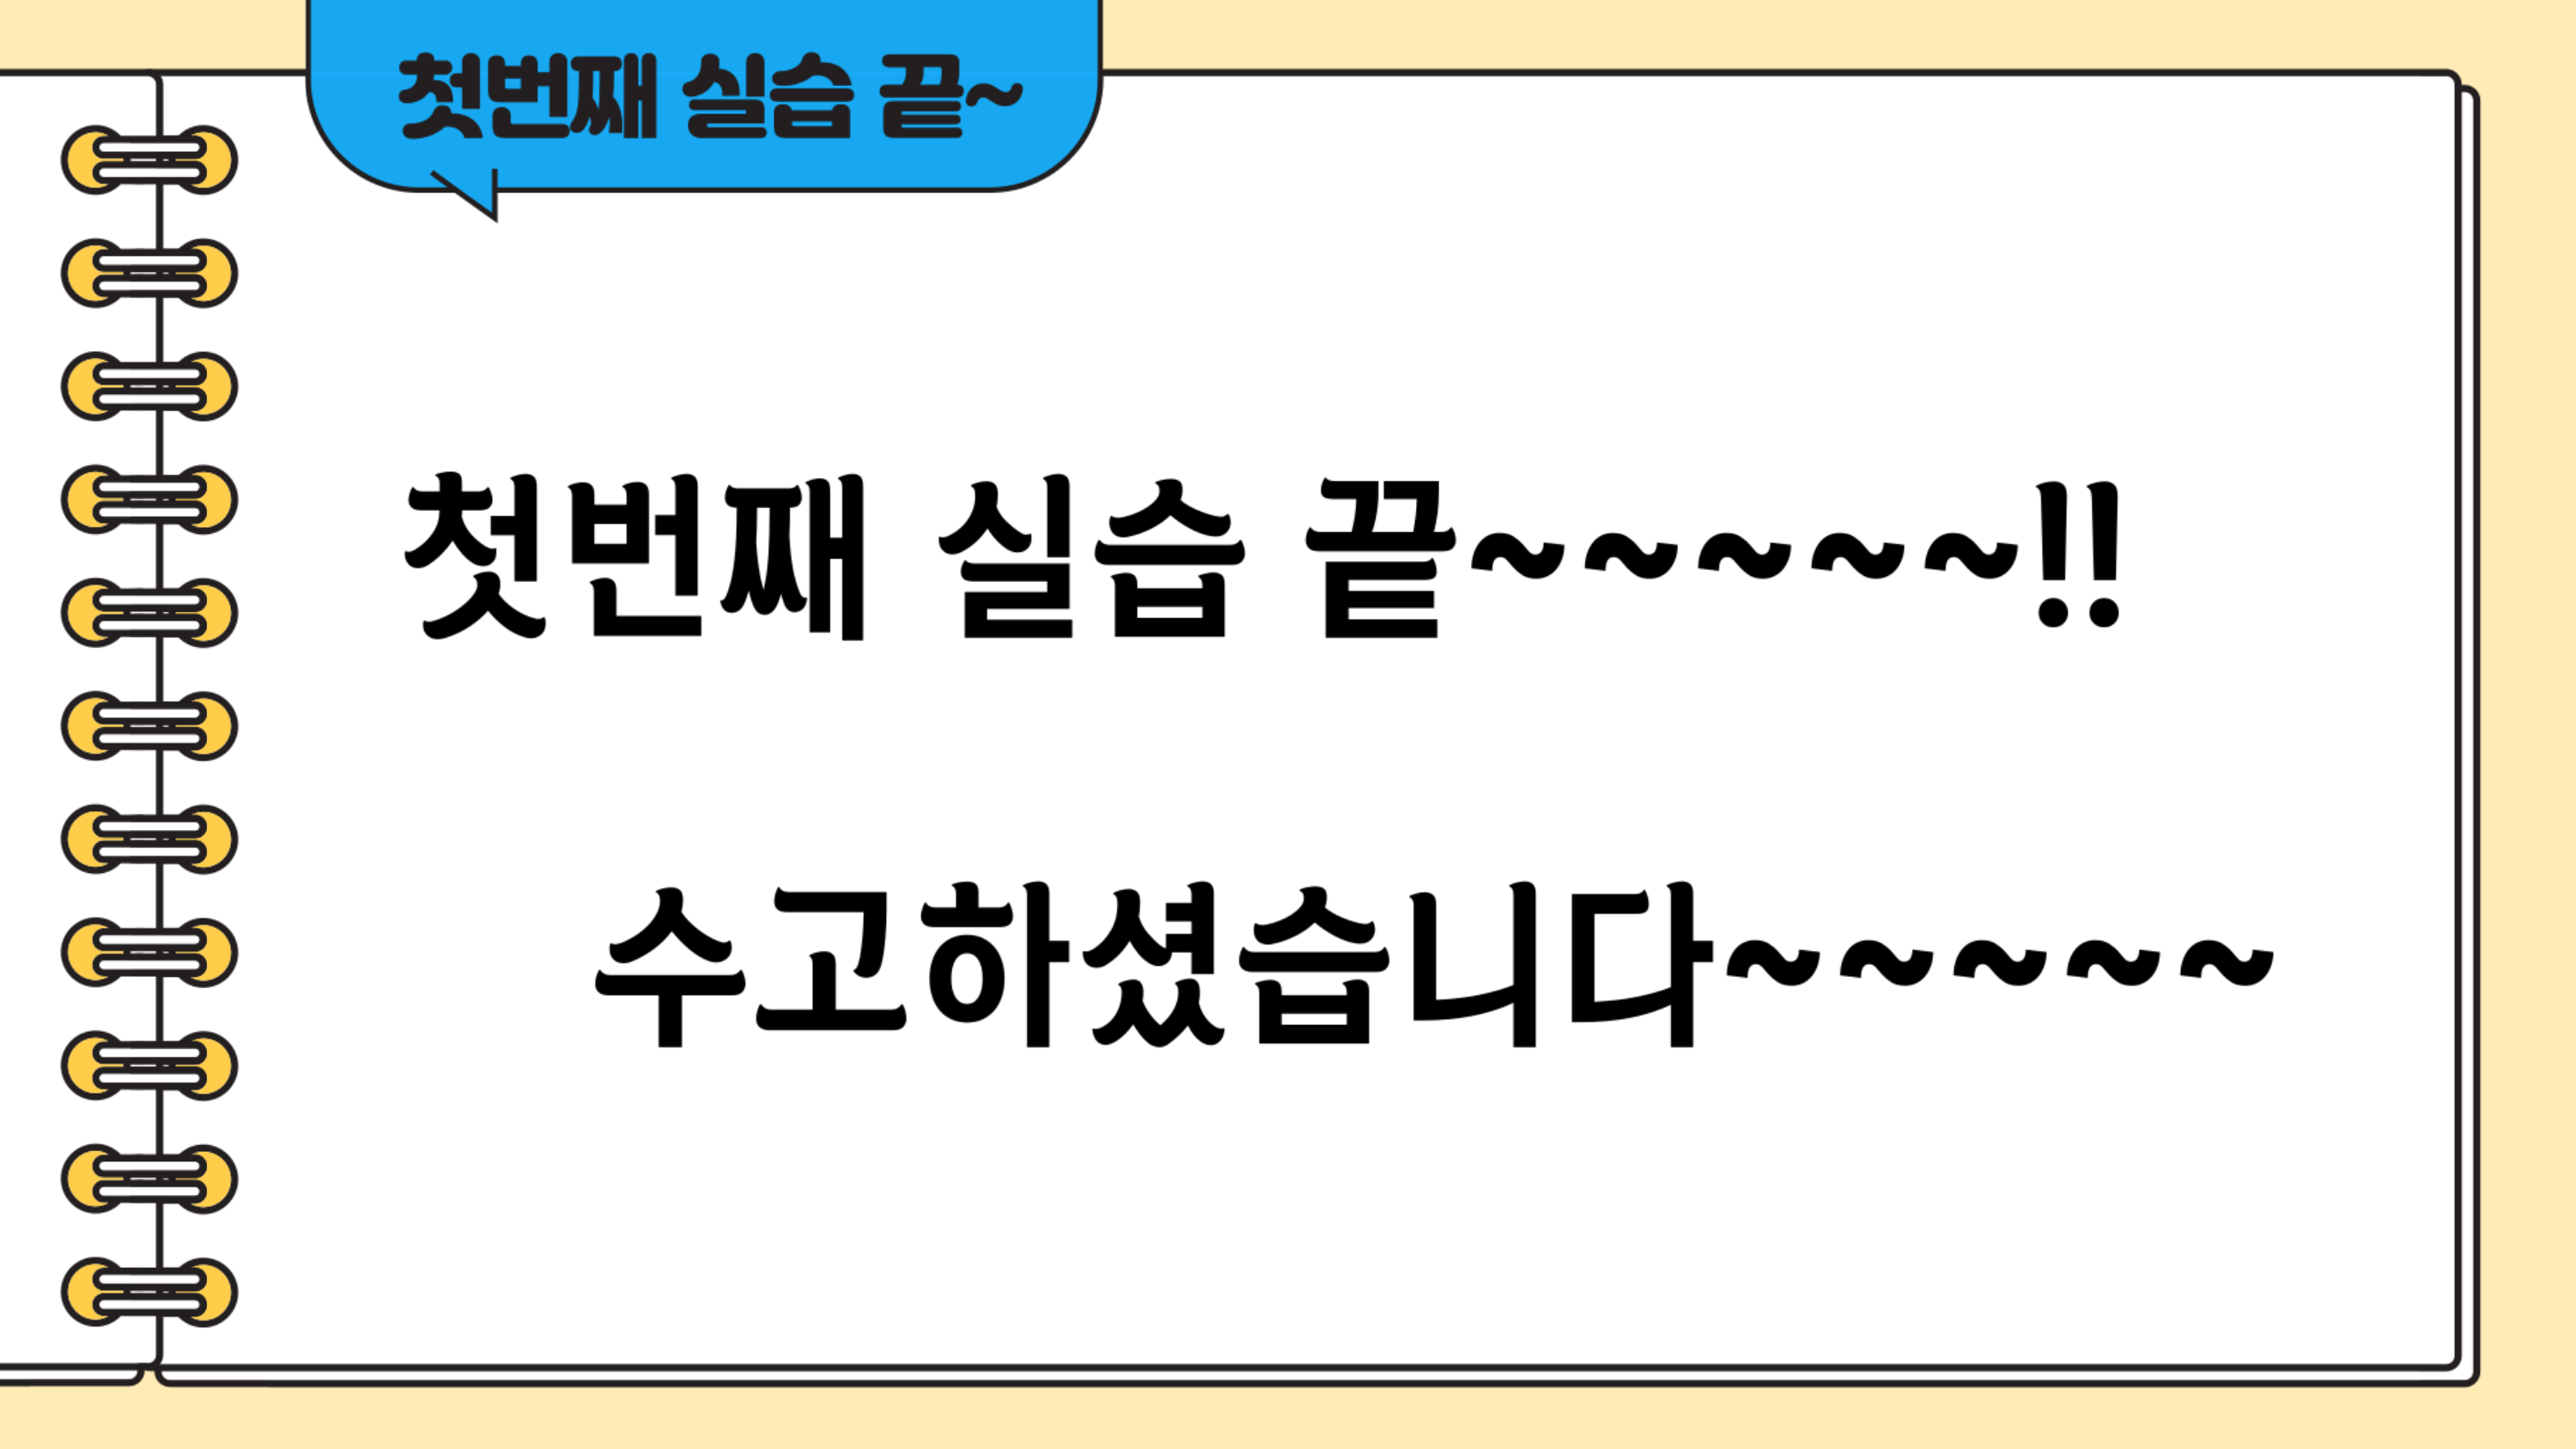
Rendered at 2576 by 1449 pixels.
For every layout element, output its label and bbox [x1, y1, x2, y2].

picture [563, 810, 2365, 1131]
text_box [305, 0, 1104, 229]
picture [368, 403, 2210, 723]
text_box [219, 59, 2488, 1397]
text_box [0, 59, 216, 1397]
picture [382, 20, 1068, 180]
